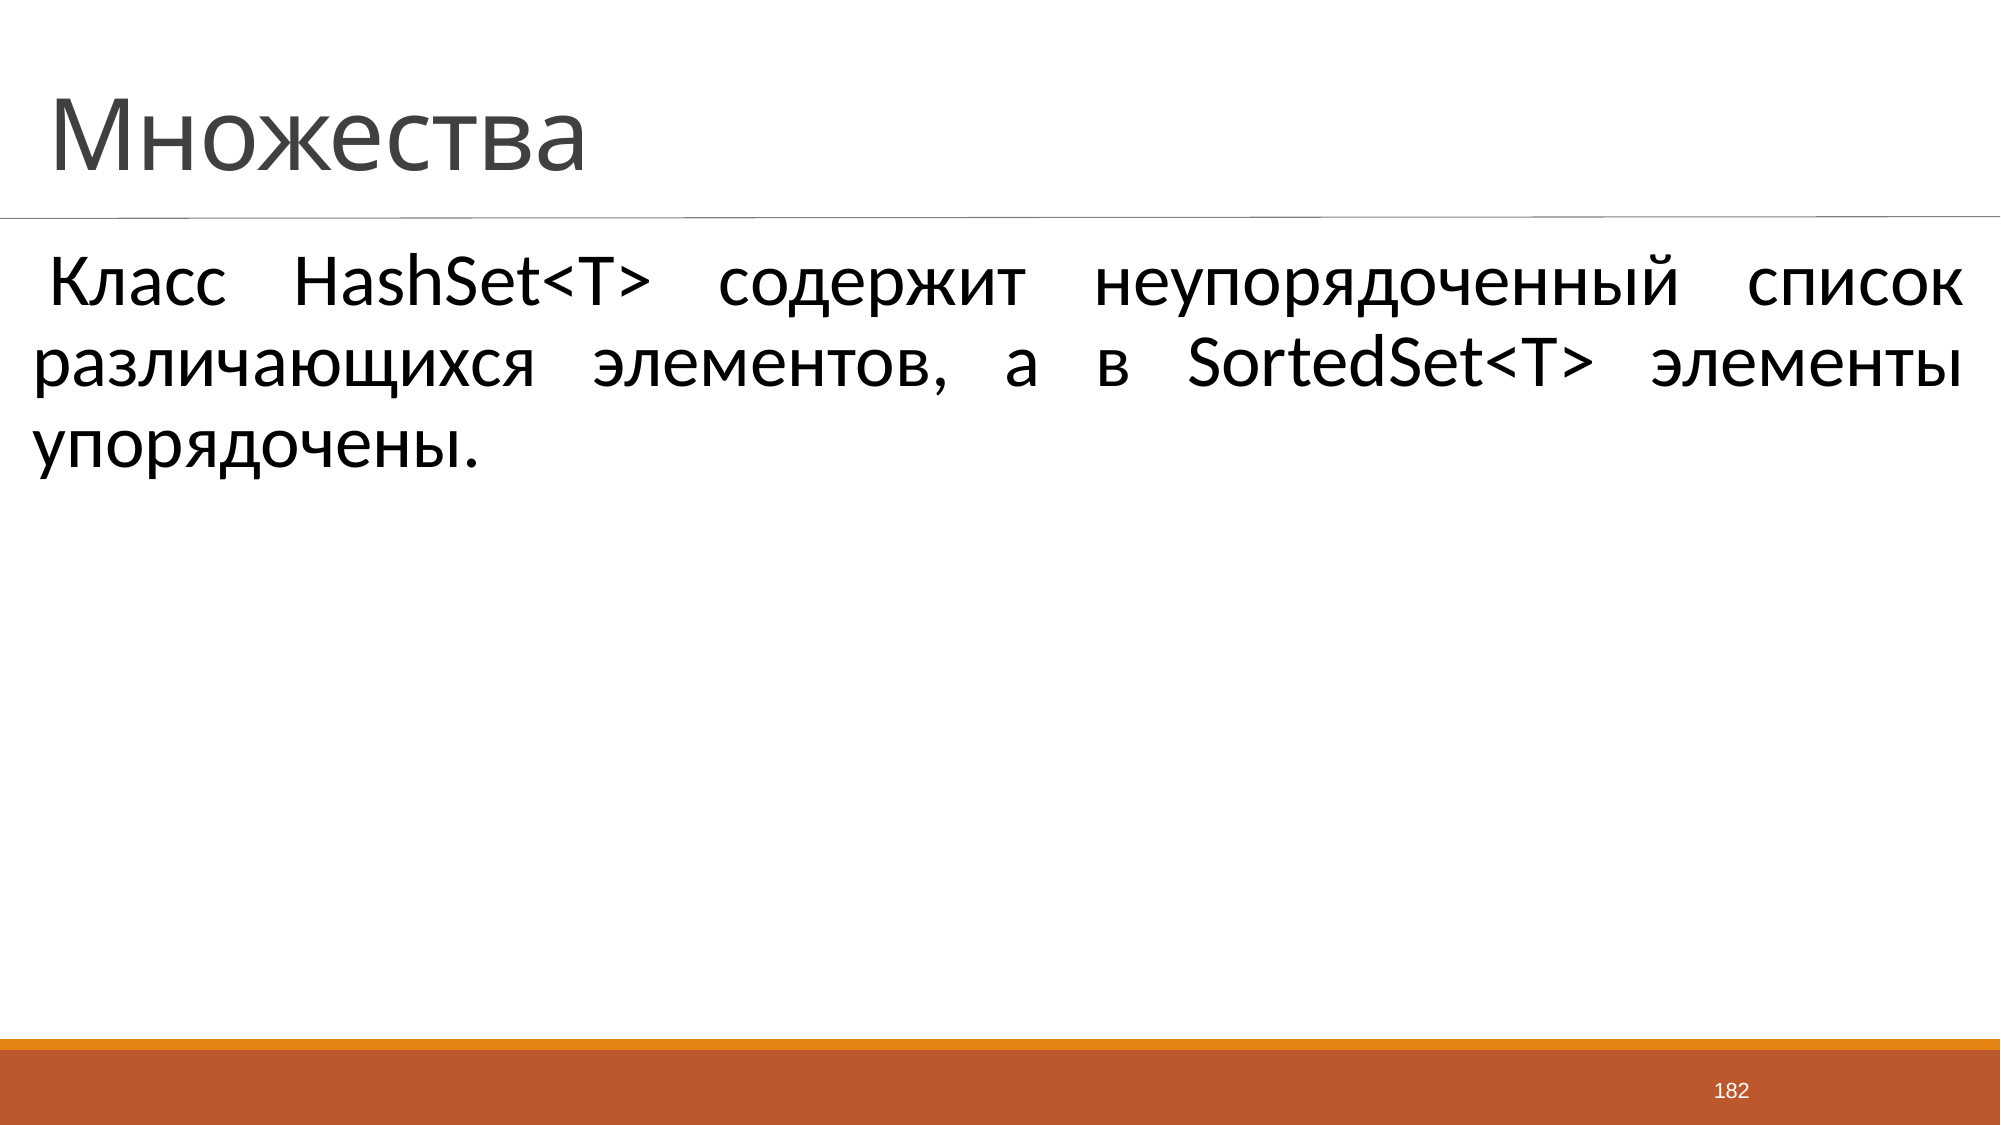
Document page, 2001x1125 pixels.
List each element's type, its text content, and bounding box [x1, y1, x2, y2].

slide_number 182 [1624, 1059, 1840, 1120]
list Класс HashSet<T> содержит неупорядоченный список различающихся элементов, а в SortedSet<T> элементы упорядочены. [32, 233, 1967, 1025]
title Множества [32, 47, 1967, 198]
